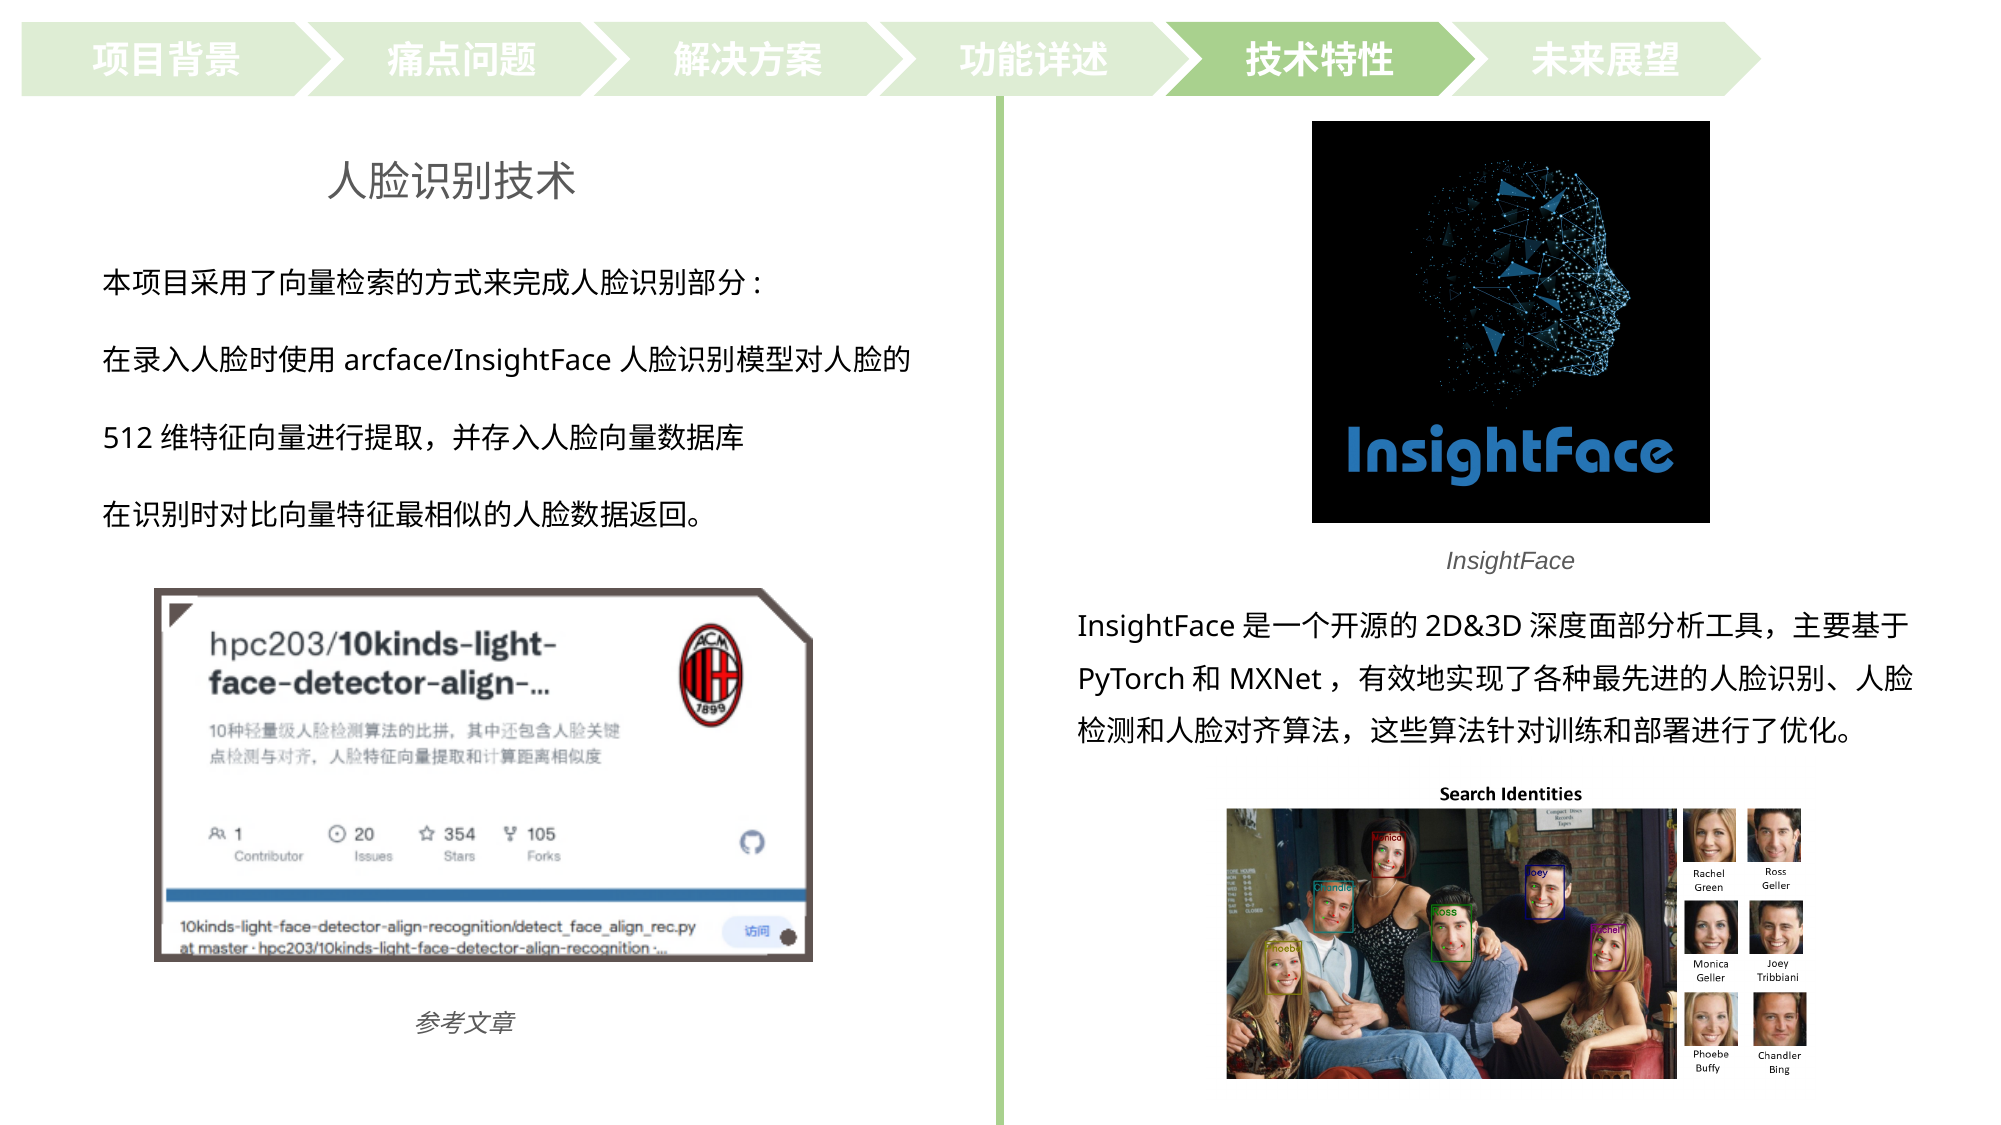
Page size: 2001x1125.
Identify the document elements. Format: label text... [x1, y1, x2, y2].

text_box InsightFace [1268, 522, 1754, 583]
text_box 本项目采用了向量检索的方式来完成人脸识别部分: 在录入人脸时使用arcface/InsightFace人脸识别模型对人脸的 512维特征向量进行提取，并存入人脸向量数据库 在识别时对比向量特征最相似的人脸数据返回。 [88, 239, 928, 523]
text_box 未来展望 [1449, 20, 1763, 97]
text_box 解决方案 [591, 20, 905, 97]
text_box 功能详述 [877, 20, 1191, 97]
picture [154, 588, 813, 962]
text_box InsightFace是一个开源的2D&3D深度面部分析工具，主要基于PyTorch和MXNet，有效地实现了各种最先进的人脸识别、人脸检测和人脸对齐算法，这些算法针对训练和部署进行了优化。 [1062, 582, 1936, 755]
text_box 参考文章 [221, 984, 707, 1045]
picture [1206, 756, 1816, 1100]
text_box 技术特性 [1163, 20, 1477, 97]
text_box 痛点问题 [305, 21, 619, 98]
text_box 人脸识别技术 [272, 147, 631, 213]
text_box 项目背景 [20, 21, 333, 98]
picture [1312, 121, 1710, 523]
